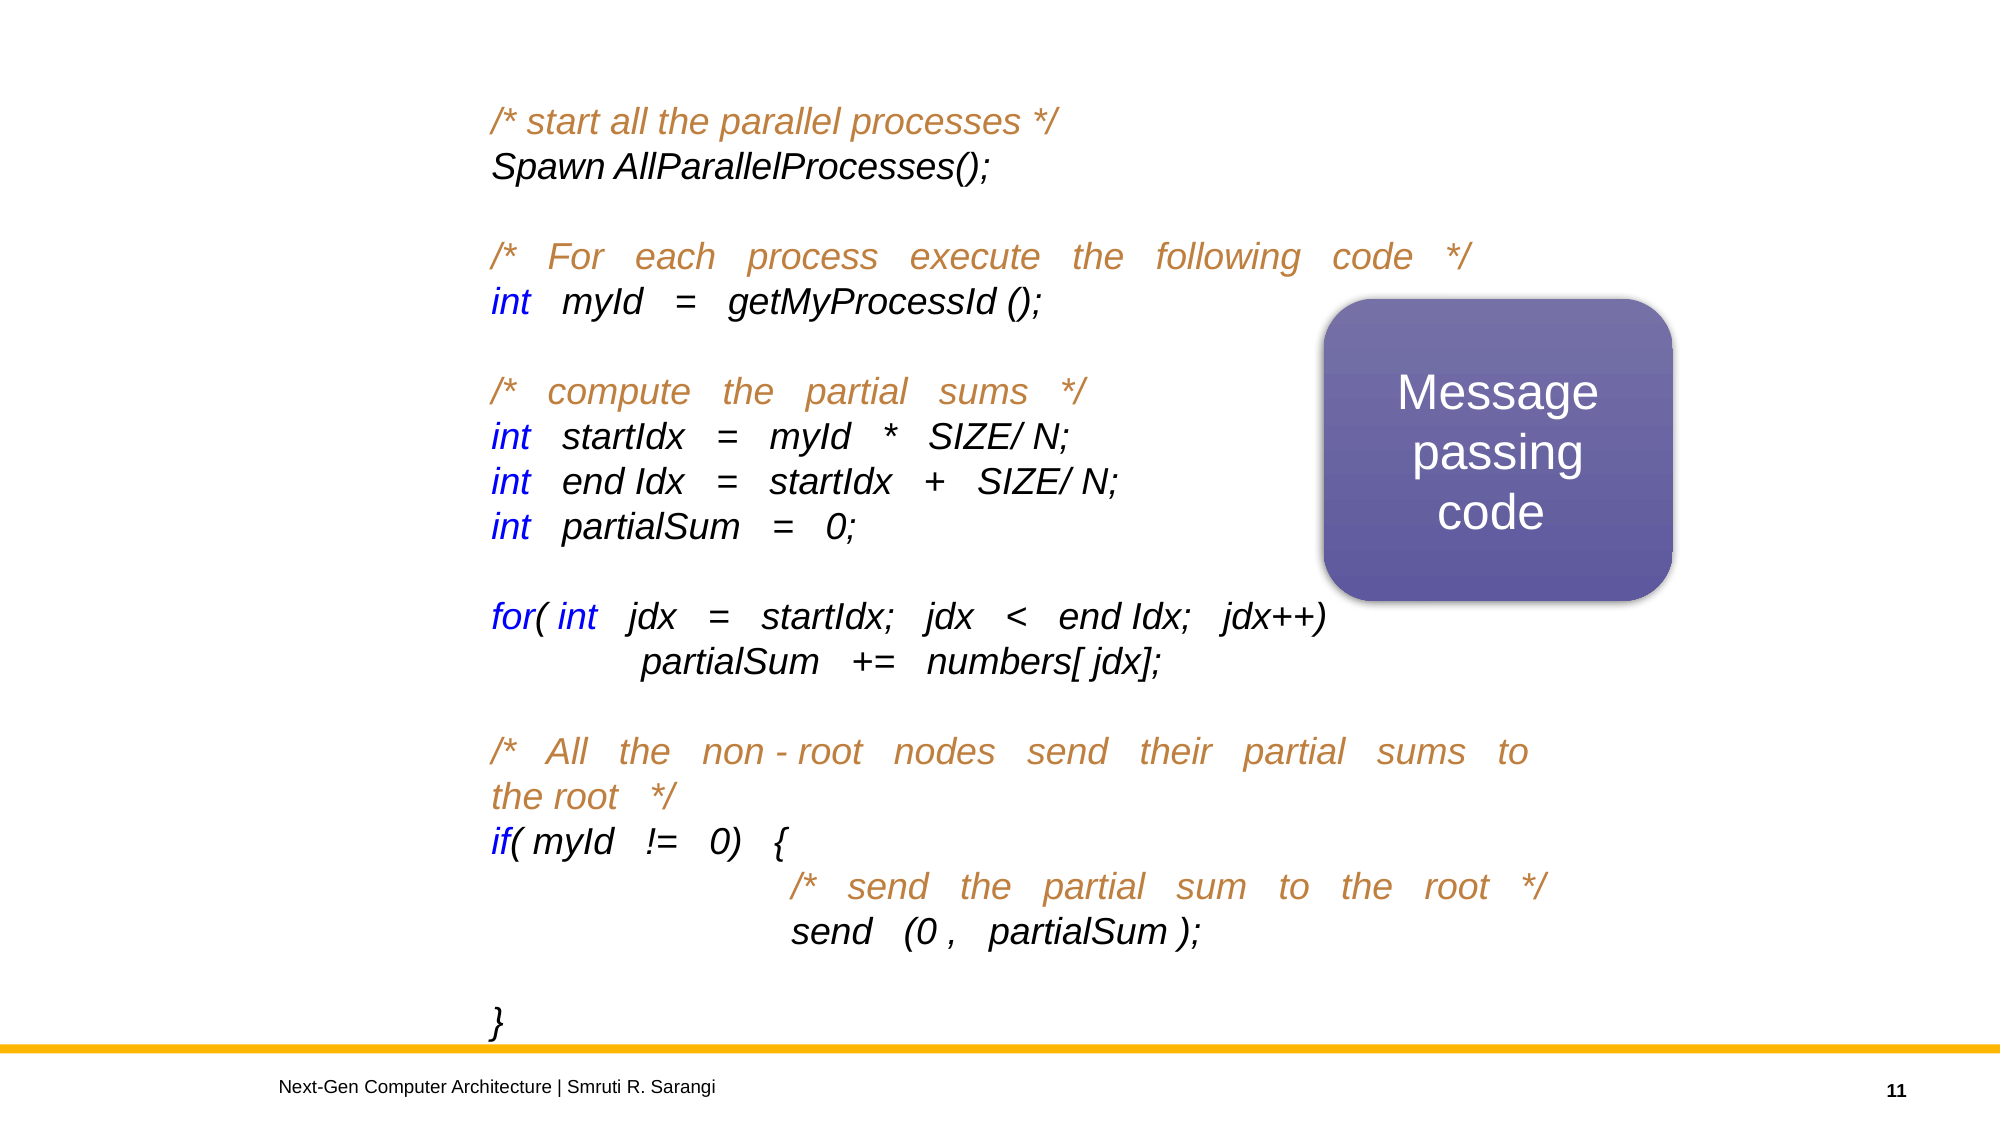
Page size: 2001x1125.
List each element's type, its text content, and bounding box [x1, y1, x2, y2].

text_box Message passing code [1323, 298, 1673, 601]
footer Next-Gen Computer Architecture | Smruti R. Sarangi [263, 1067, 1464, 1105]
text_box /* start all the parallel processes */ Spawn AllParallelProcesses(); /* For each process execute the following code */ int myId = getMyProcessId (); /* compute the partial sums */ int startIdx = myId * SIZE/ N; int end Idx = startIdx + SIZE/ N; int partialSum = 0; for( int jdx = startIdx; jdx < end Idx; jdx++) partialSum += numbers[ jdx]; /* All the non - root nodes send their partial sums to the root */ if( myId != 0) { /* send the partial sum to the root */ send (0 , partialSum ); } [476, 89, 1577, 1050]
slide_number 11 [1711, 1071, 1922, 1109]
